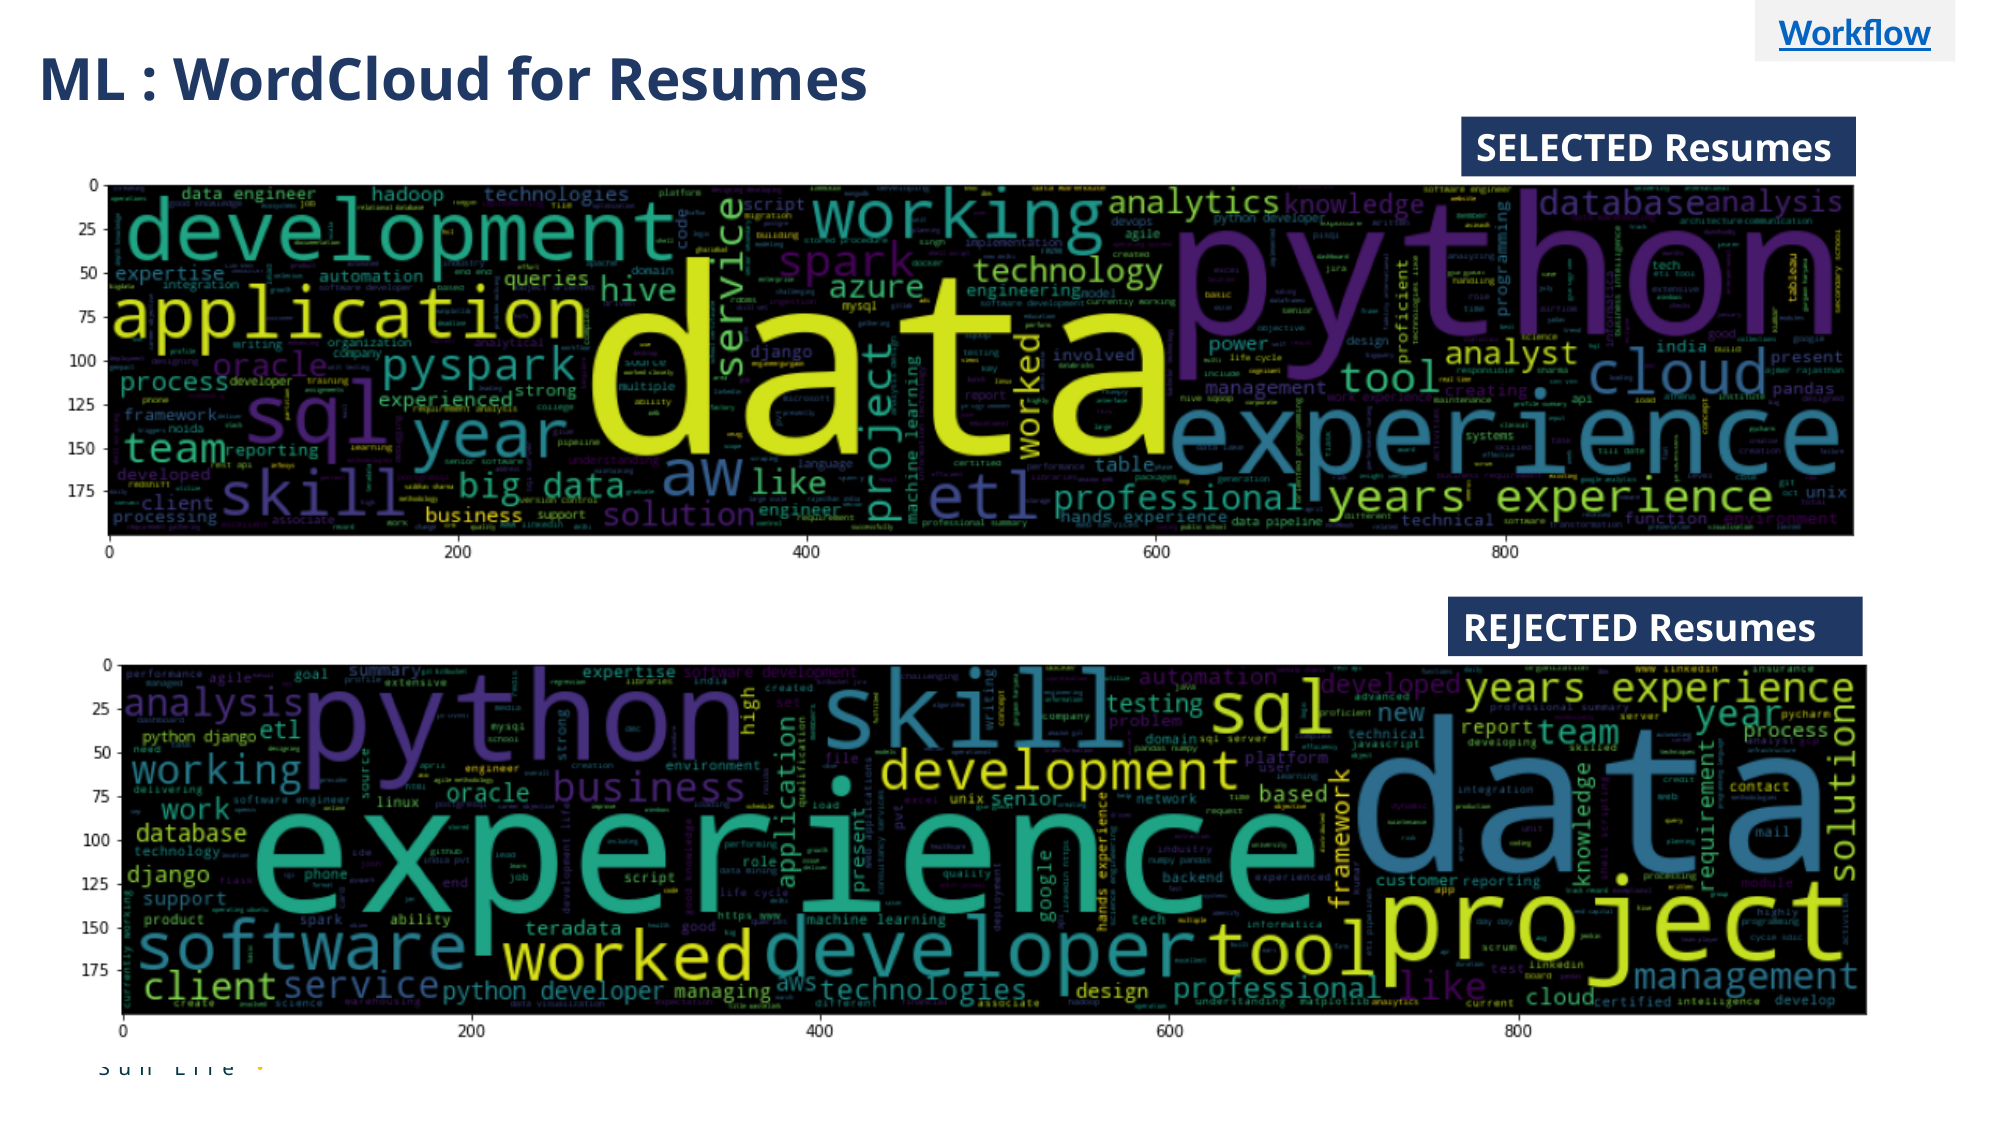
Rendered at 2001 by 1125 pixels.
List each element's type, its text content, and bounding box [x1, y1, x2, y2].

text_box ML : WordCloud for Resumes [22, 28, 1986, 126]
text_box SELECTED Resumes [1461, 126, 1856, 168]
picture [58, 168, 1895, 599]
picture [78, 651, 1922, 1068]
text_box REJECTED Resumes [1448, 599, 1863, 651]
text_box Workflow [1754, 0, 1956, 62]
